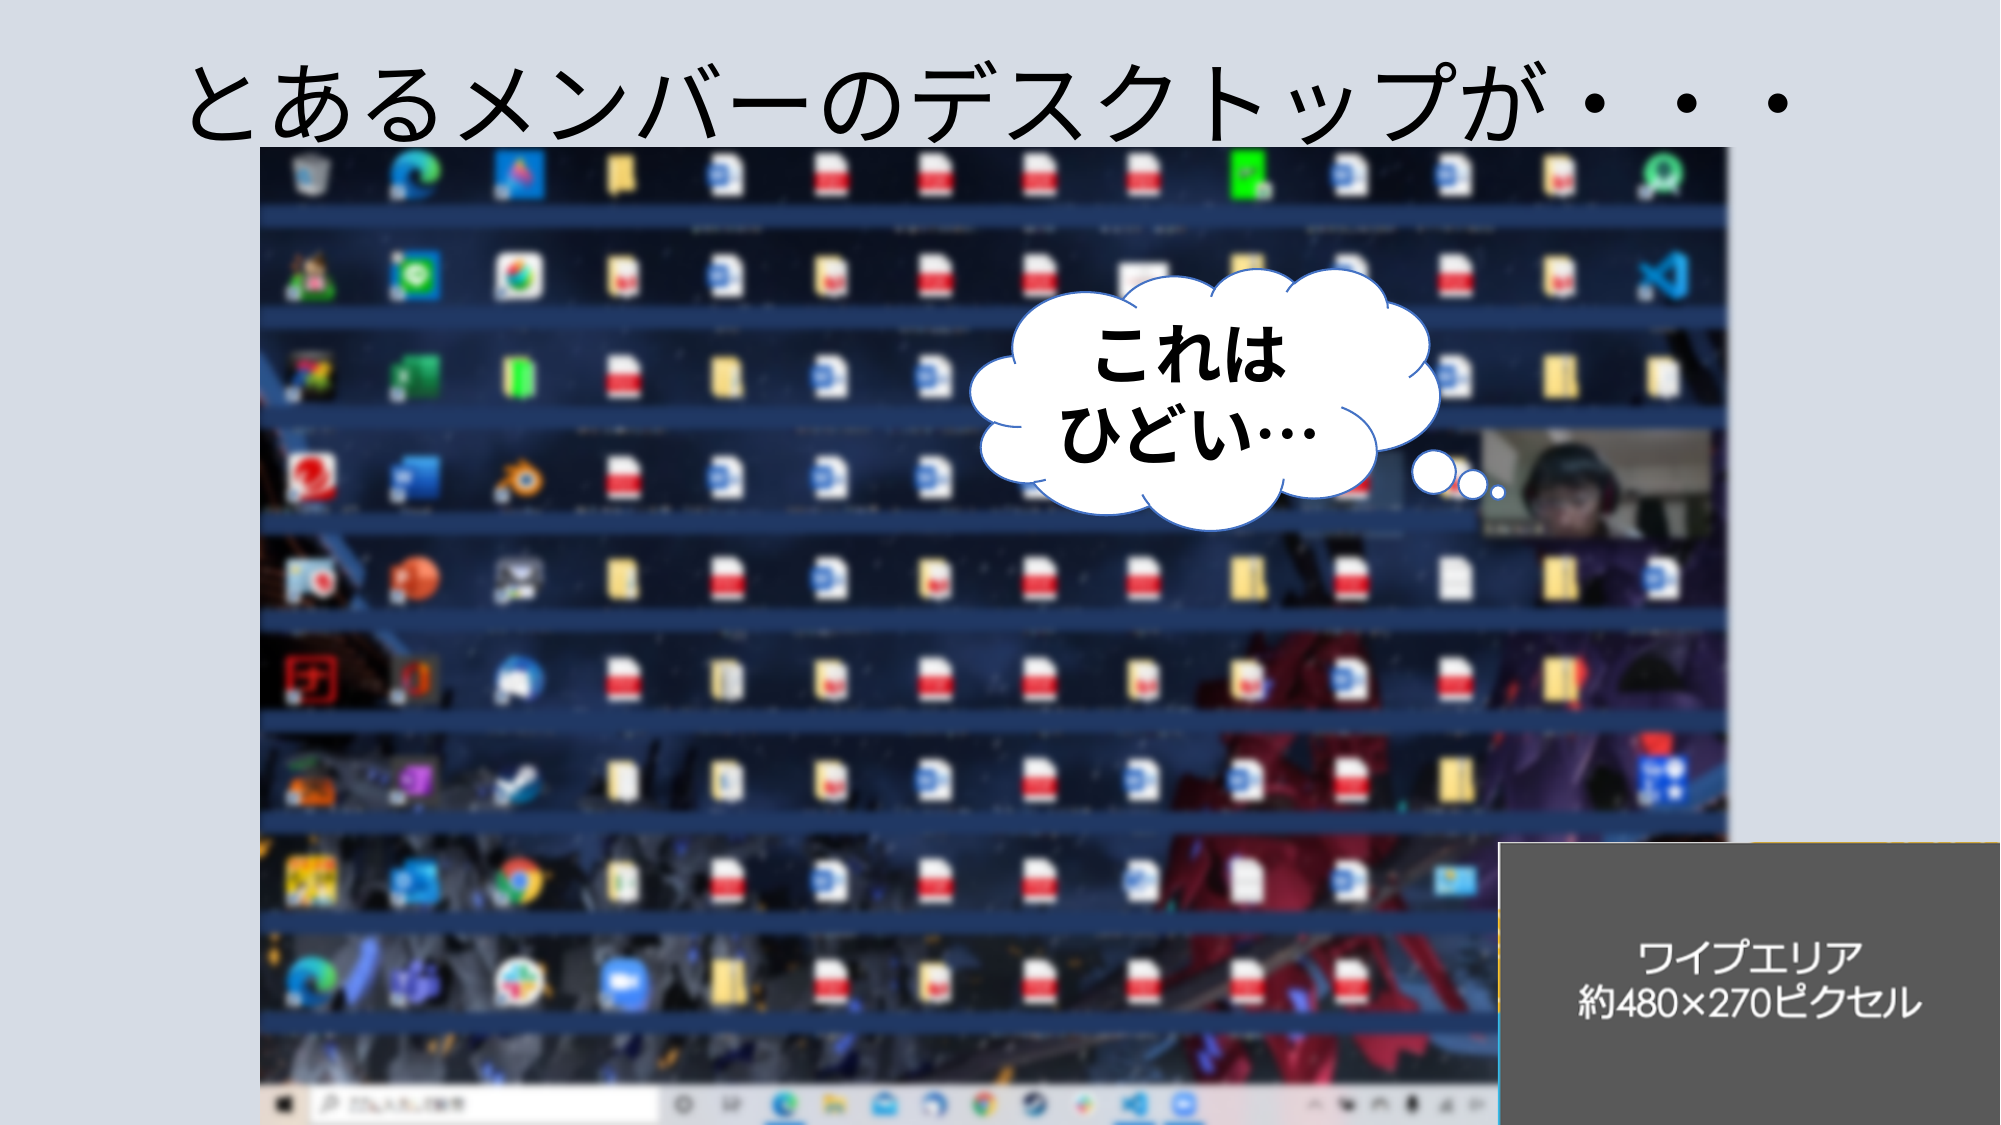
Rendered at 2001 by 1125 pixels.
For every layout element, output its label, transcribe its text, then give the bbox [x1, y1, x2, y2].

title とあるメンバーのデスクトップが・・・ [137, 0, 1863, 218]
picture [260, 147, 2000, 1125]
